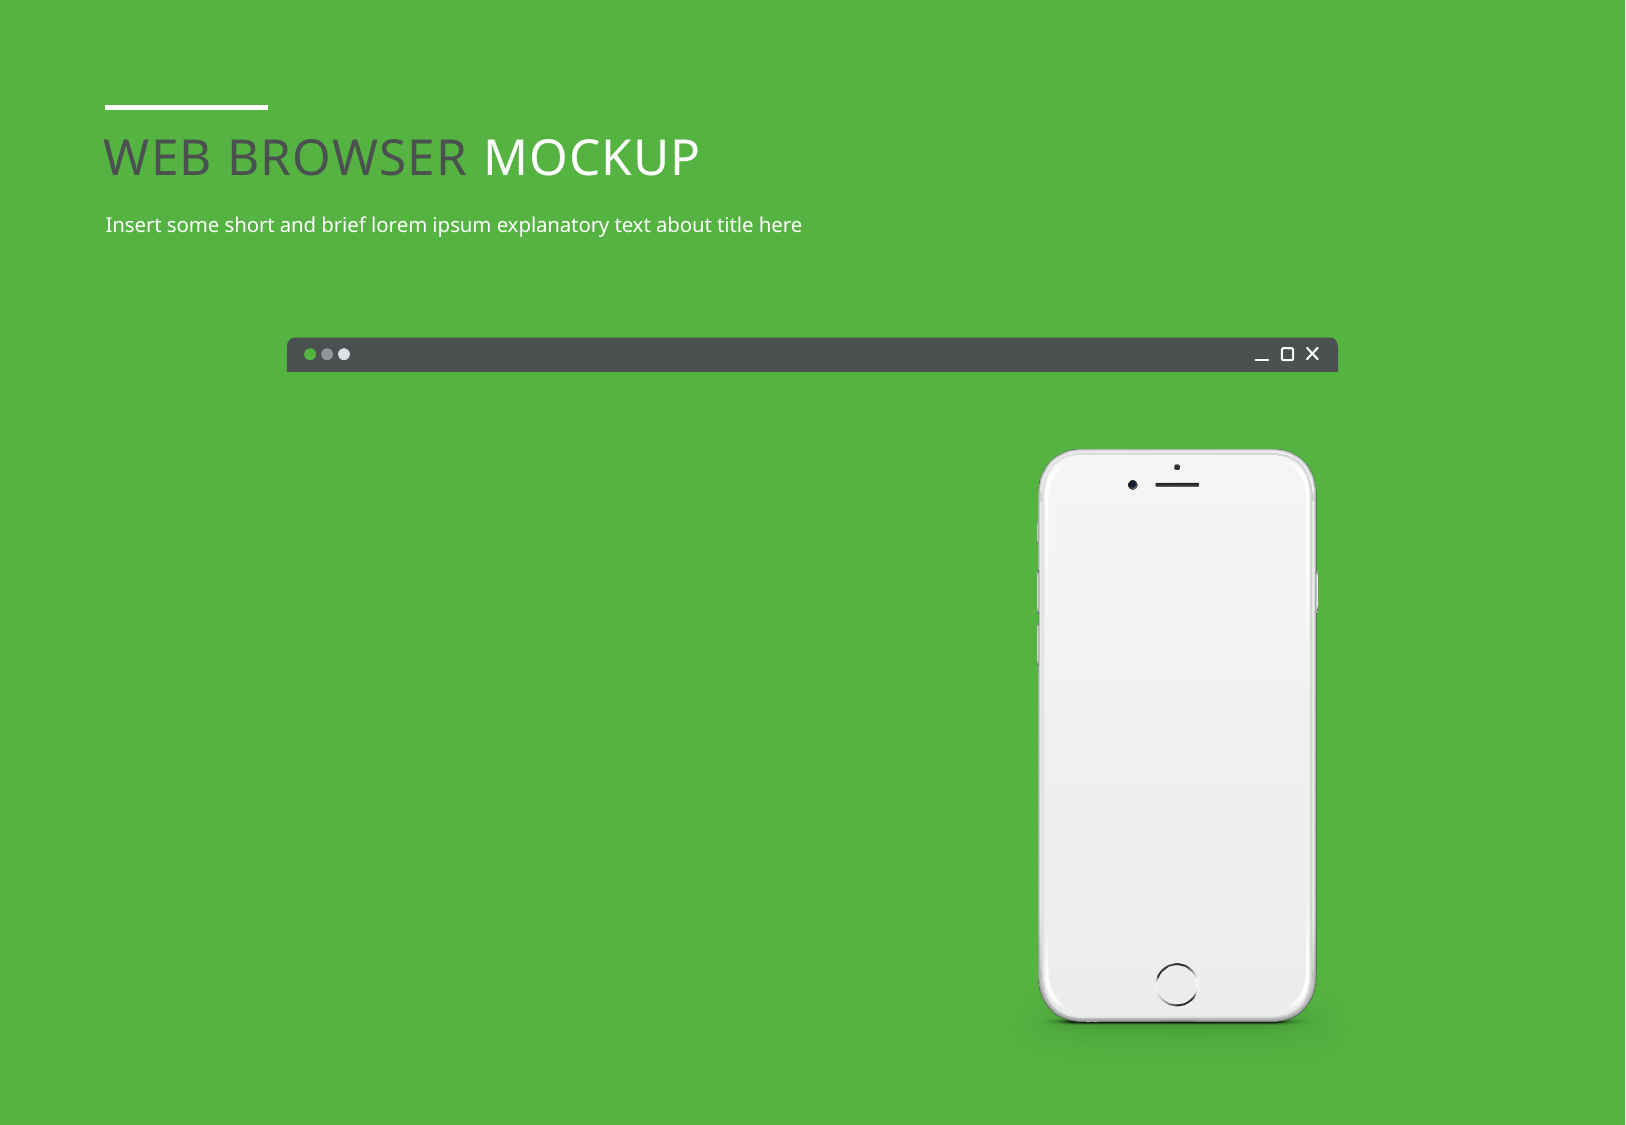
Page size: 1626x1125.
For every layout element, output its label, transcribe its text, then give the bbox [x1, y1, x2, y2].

list Insert some short and brief lorem ipsum explanatory text about title here [105, 209, 1519, 241]
list Web Browser Mockup [103, 125, 1518, 186]
picture [286, 371, 1415, 1094]
